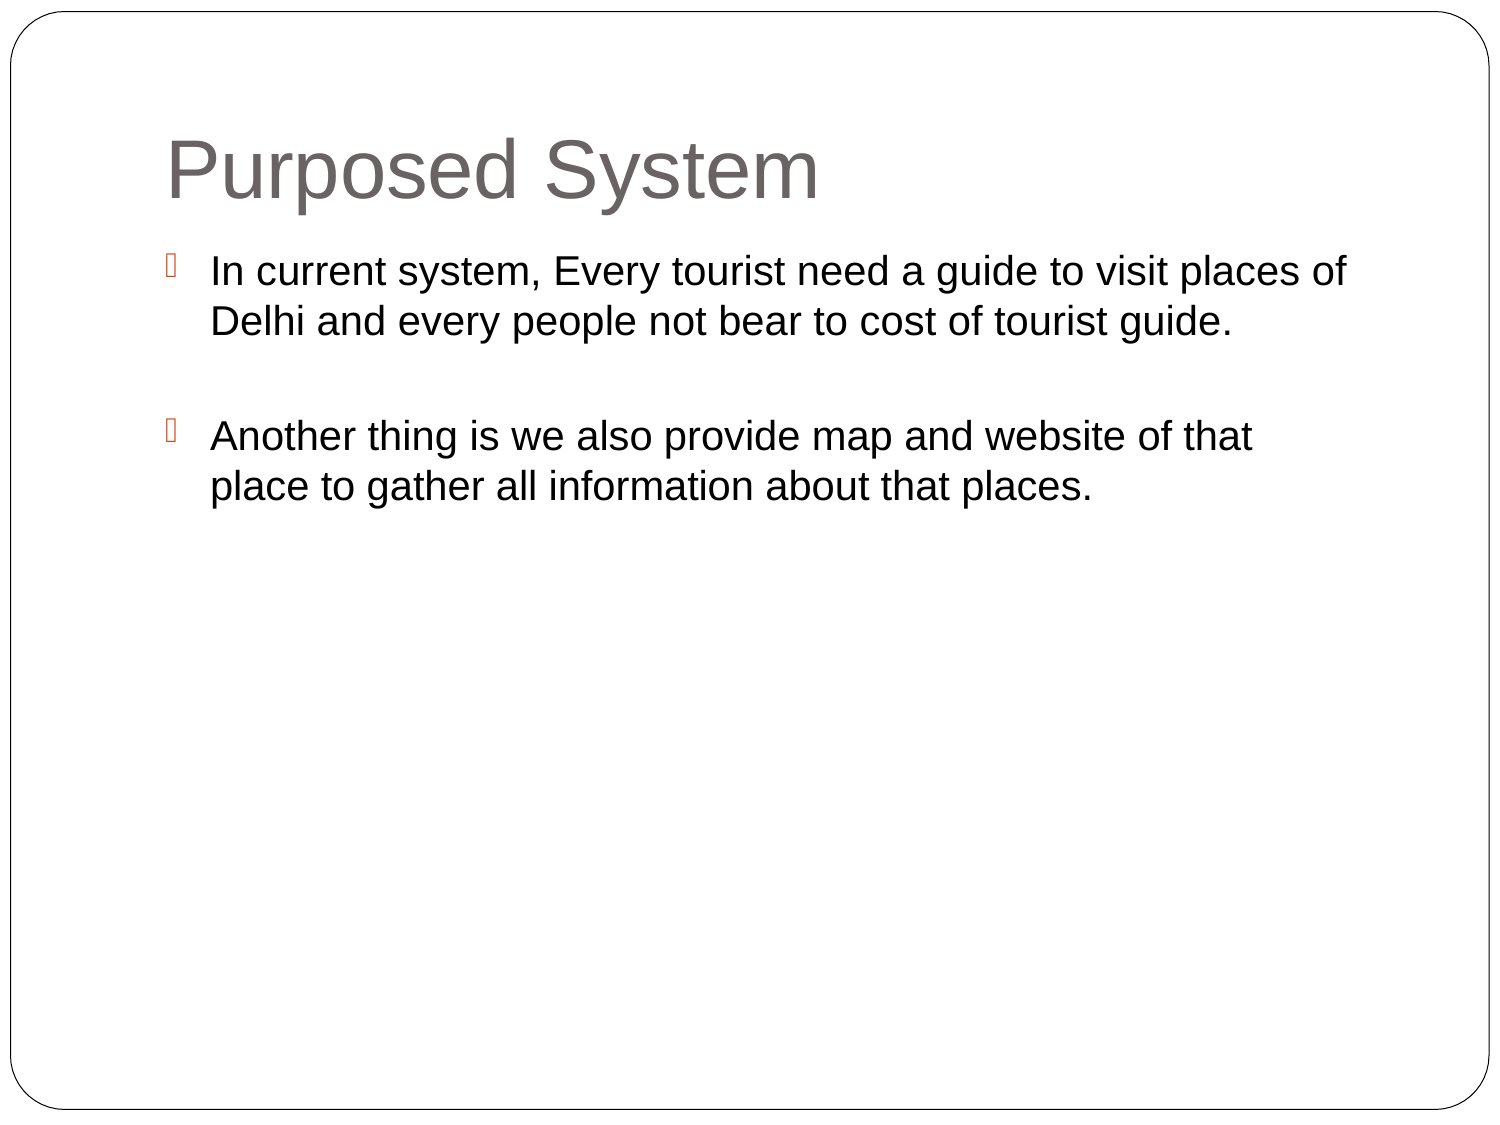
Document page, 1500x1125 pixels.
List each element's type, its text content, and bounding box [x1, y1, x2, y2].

text_box In current system, Every tourist need a guide to visit places of Delhi and every people not bear to cost of tourist guide. Another thing is we also provide map and website of that place to gather all information about that places. [162, 241, 1360, 509]
title Purposed System [162, 113, 825, 241]
